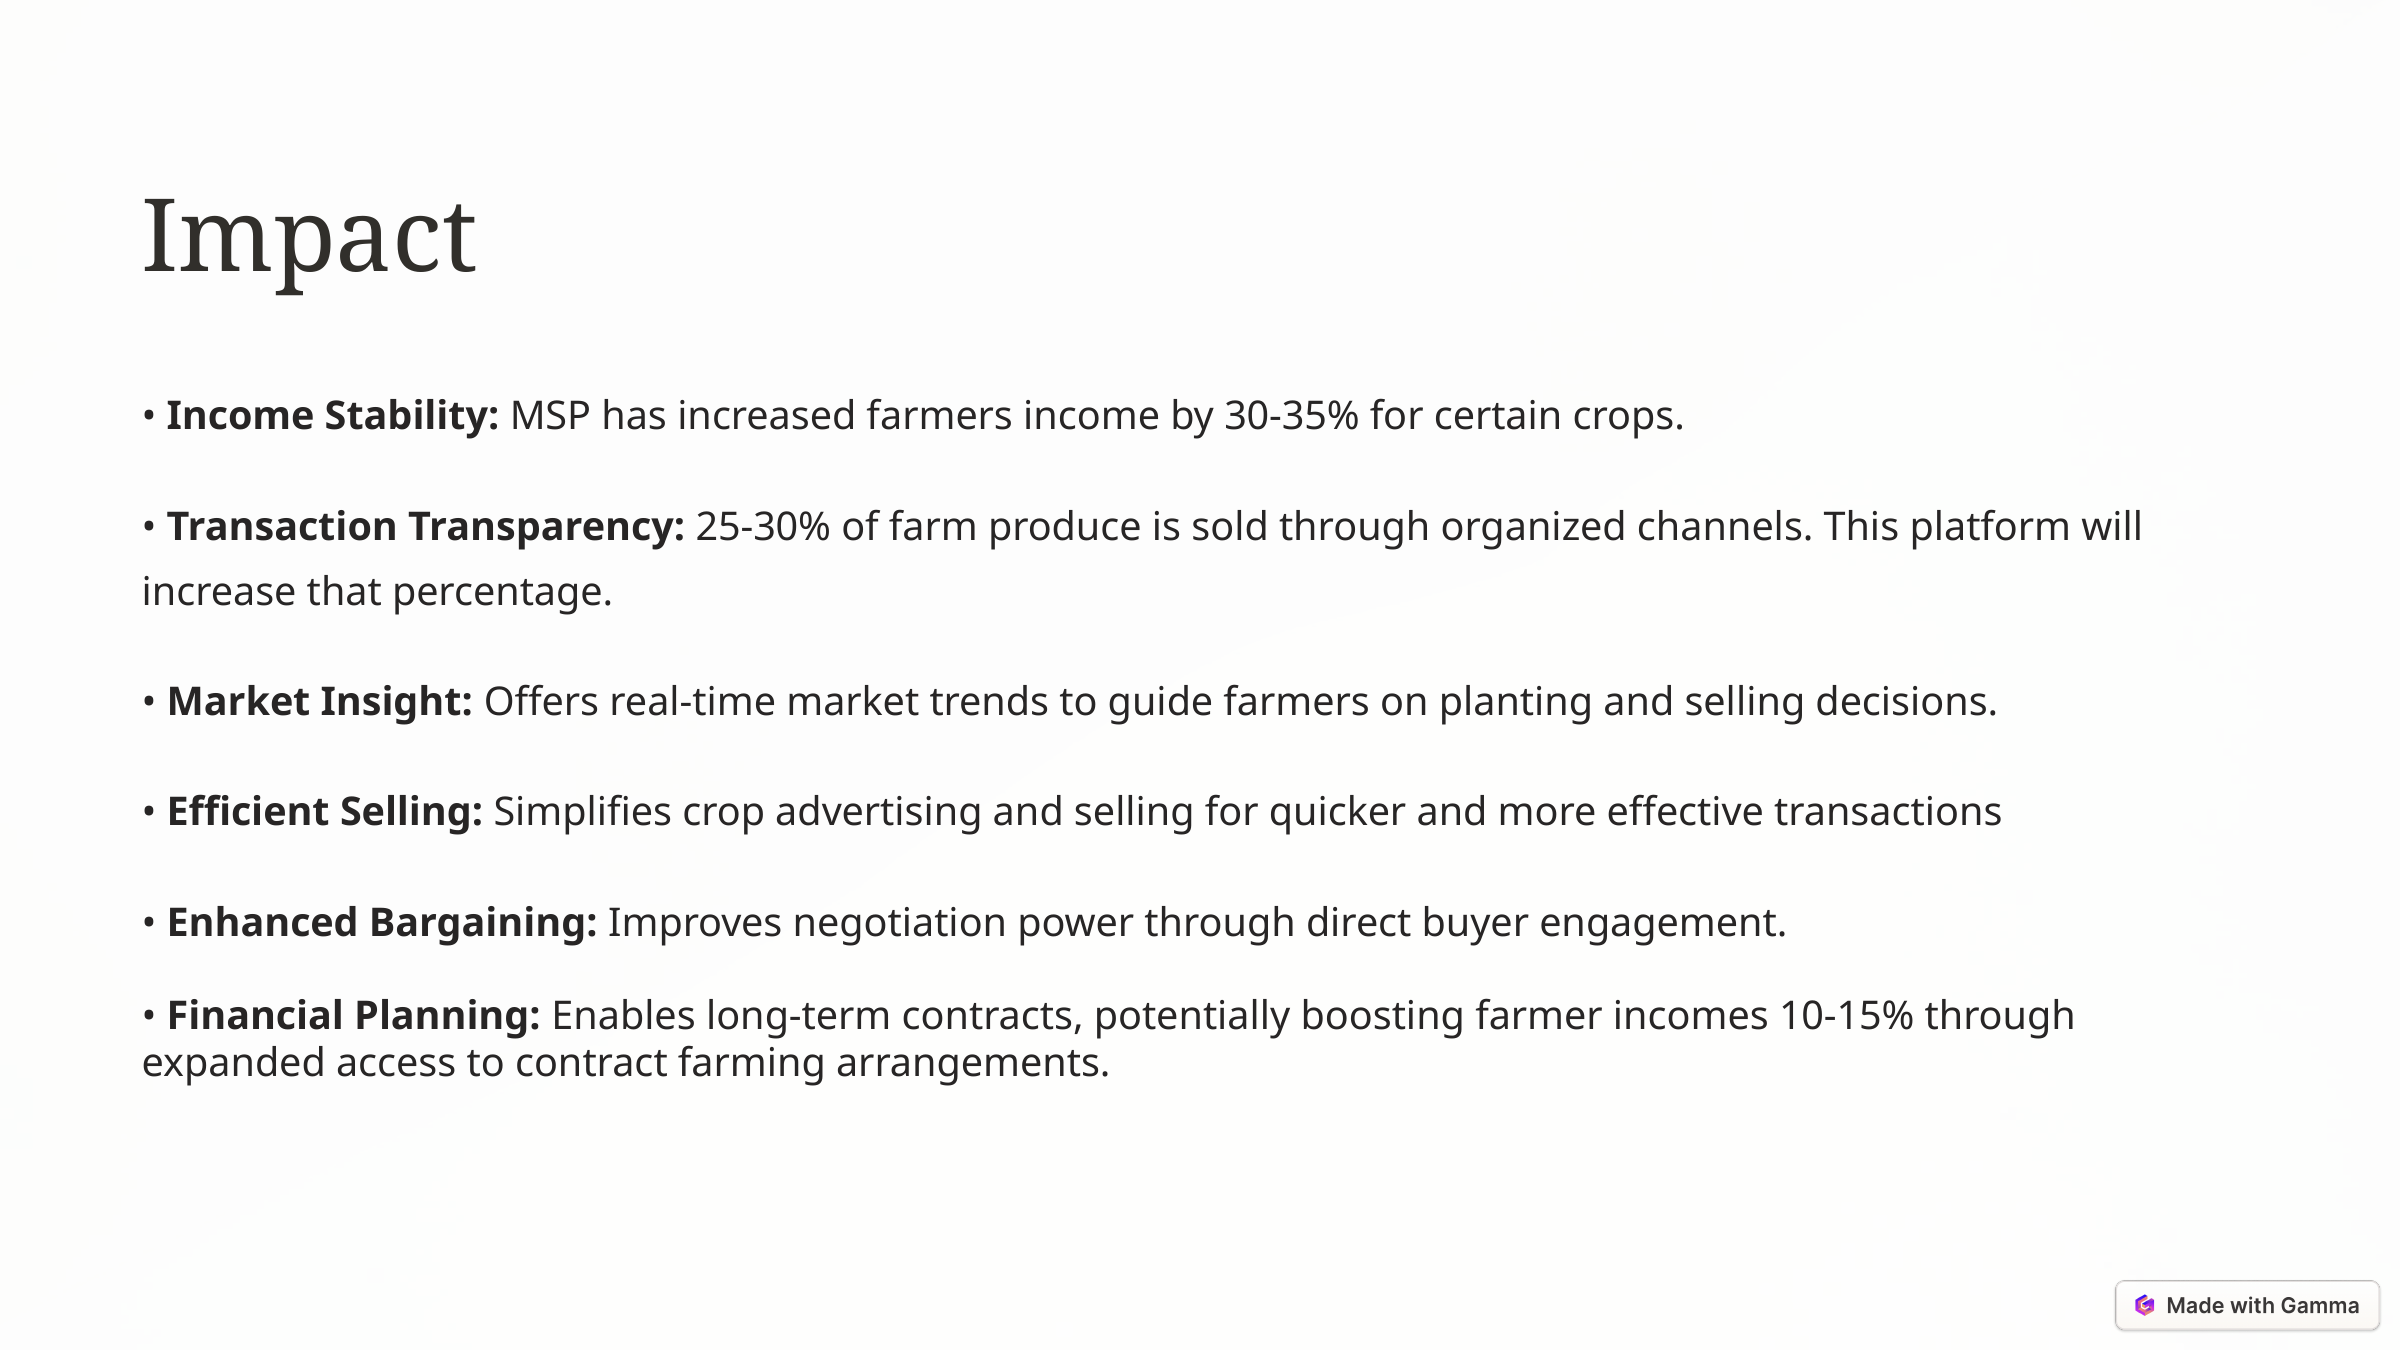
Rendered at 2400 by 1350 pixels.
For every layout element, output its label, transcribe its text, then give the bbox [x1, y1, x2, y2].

text_box • Enhanced Bargaining: Improves negotiation power through direct buyer engagement. [141, 879, 2259, 945]
picture [2106, 1271, 2389, 1339]
text_box • Income Stability: MSP has increased farmers income by 30-35% for certain crops. [141, 373, 2259, 439]
text_box Impact [141, 165, 1155, 293]
text_box • Financial Planning: Enables long-term contracts, potentially boosting farmer incomes 10-15% through expanded access to contract farming arrangements. [141, 989, 2259, 1185]
text_box • Transaction Transparency: 25-30% of farm produce is sold through organized channels. This platform will increase that percentage. [141, 483, 2259, 614]
text_box • Efficient Selling: Simplifies crop advertising and selling for quicker and more effective transactions [141, 769, 2259, 834]
text_box • Market Insight: Offers real-time market trends to guide farmers on planting and selling decisions. [141, 658, 2259, 724]
